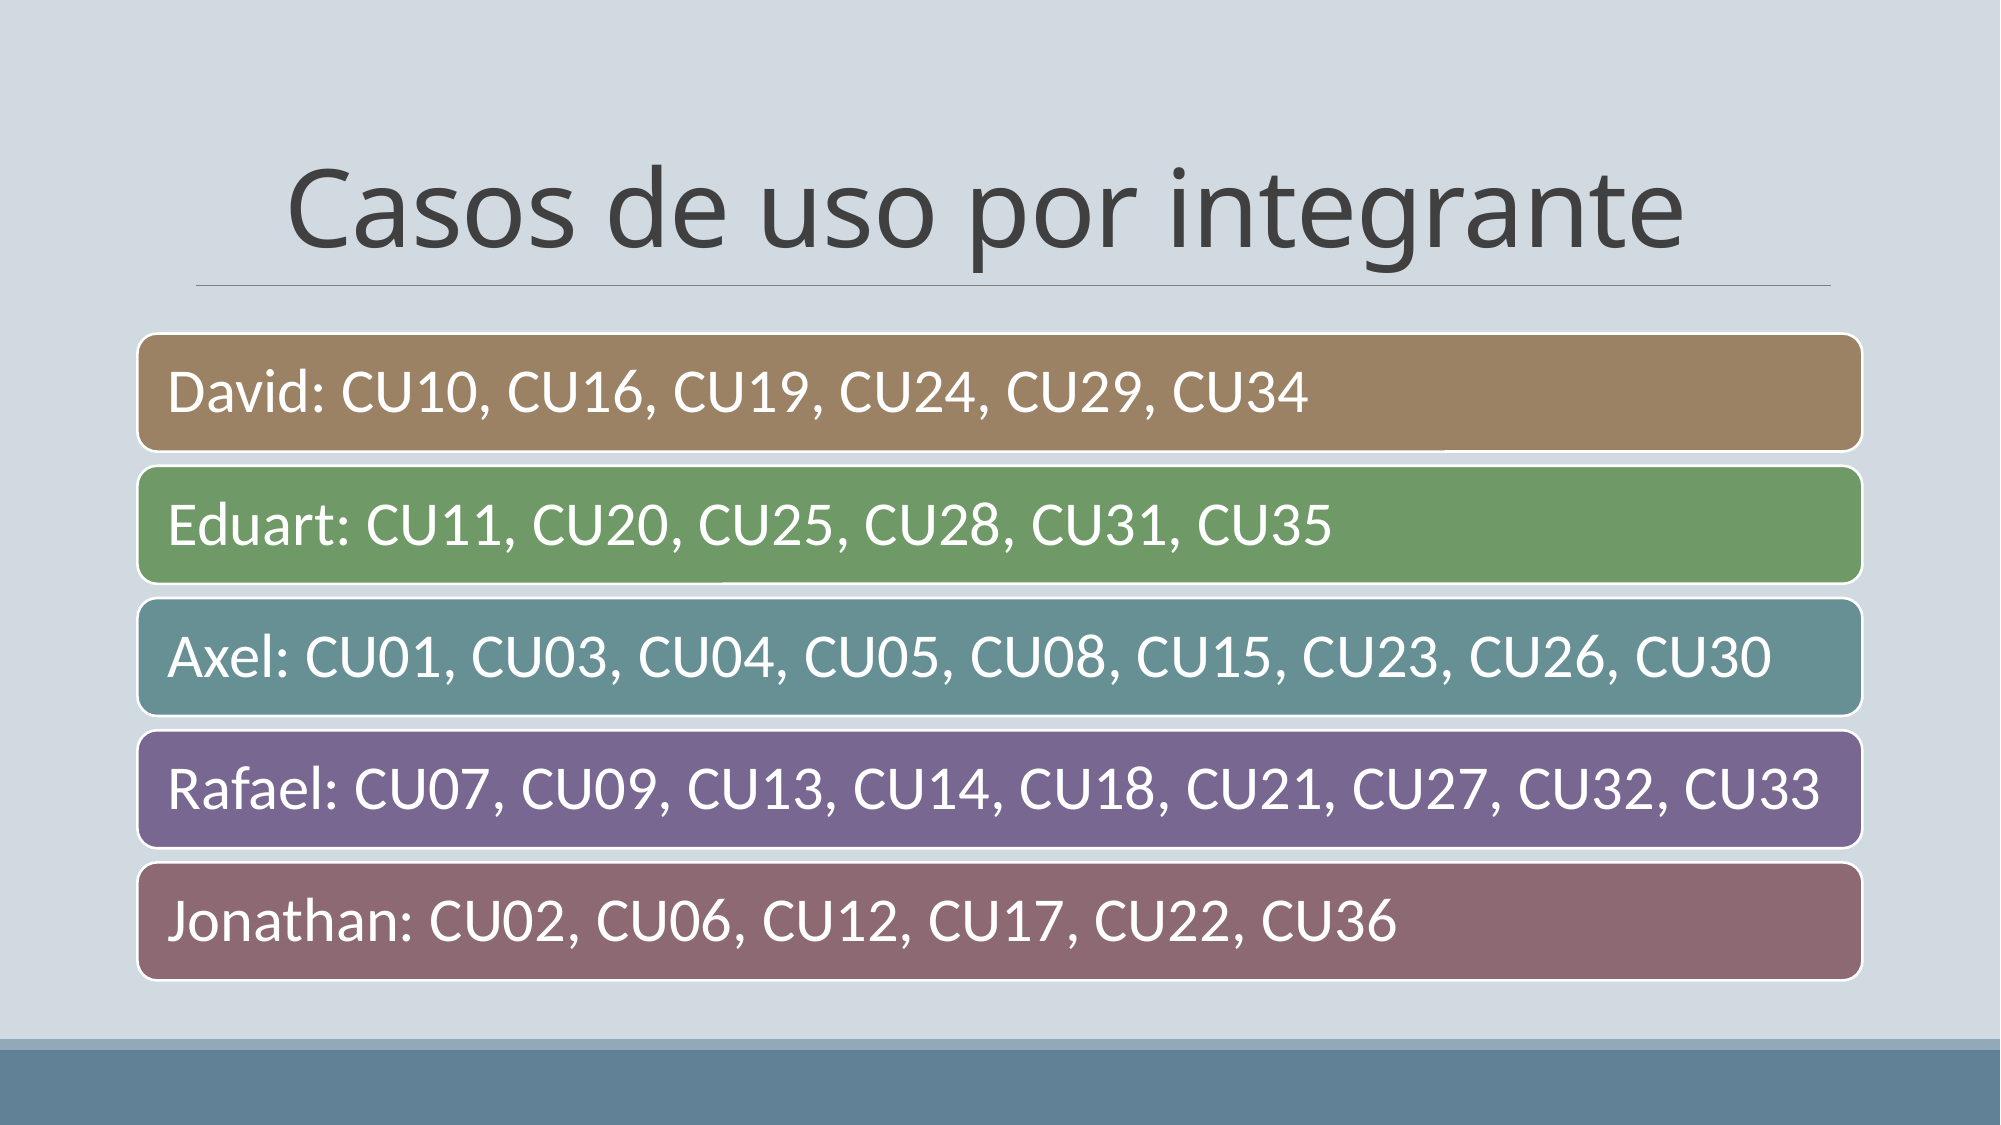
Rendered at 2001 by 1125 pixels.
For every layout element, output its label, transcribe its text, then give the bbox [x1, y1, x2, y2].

title Casos de uso por integrante [137, 91, 1863, 278]
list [136, 299, 1863, 1015]
